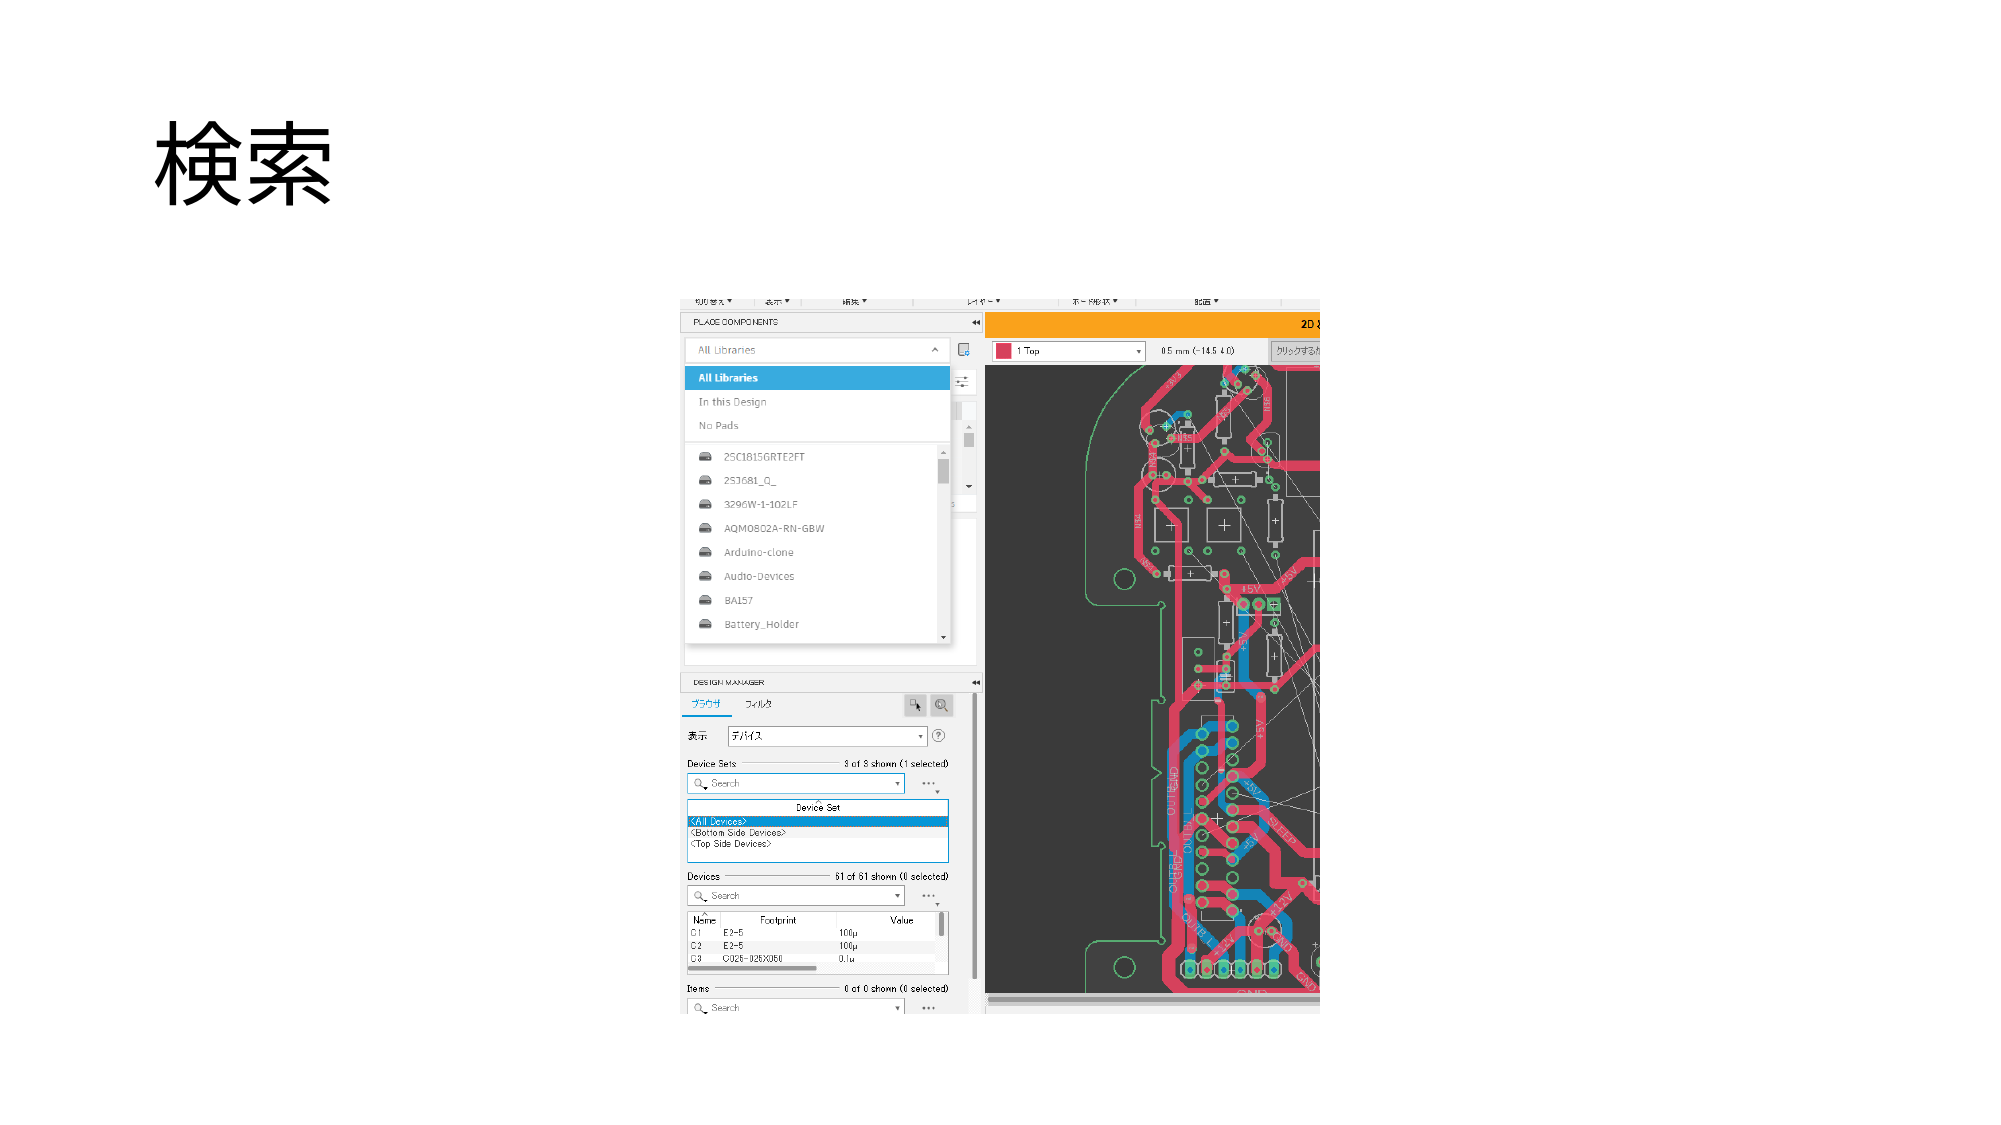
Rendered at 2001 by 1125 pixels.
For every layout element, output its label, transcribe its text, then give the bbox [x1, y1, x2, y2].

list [679, 299, 1320, 1014]
title 検索 [137, 59, 1863, 278]
